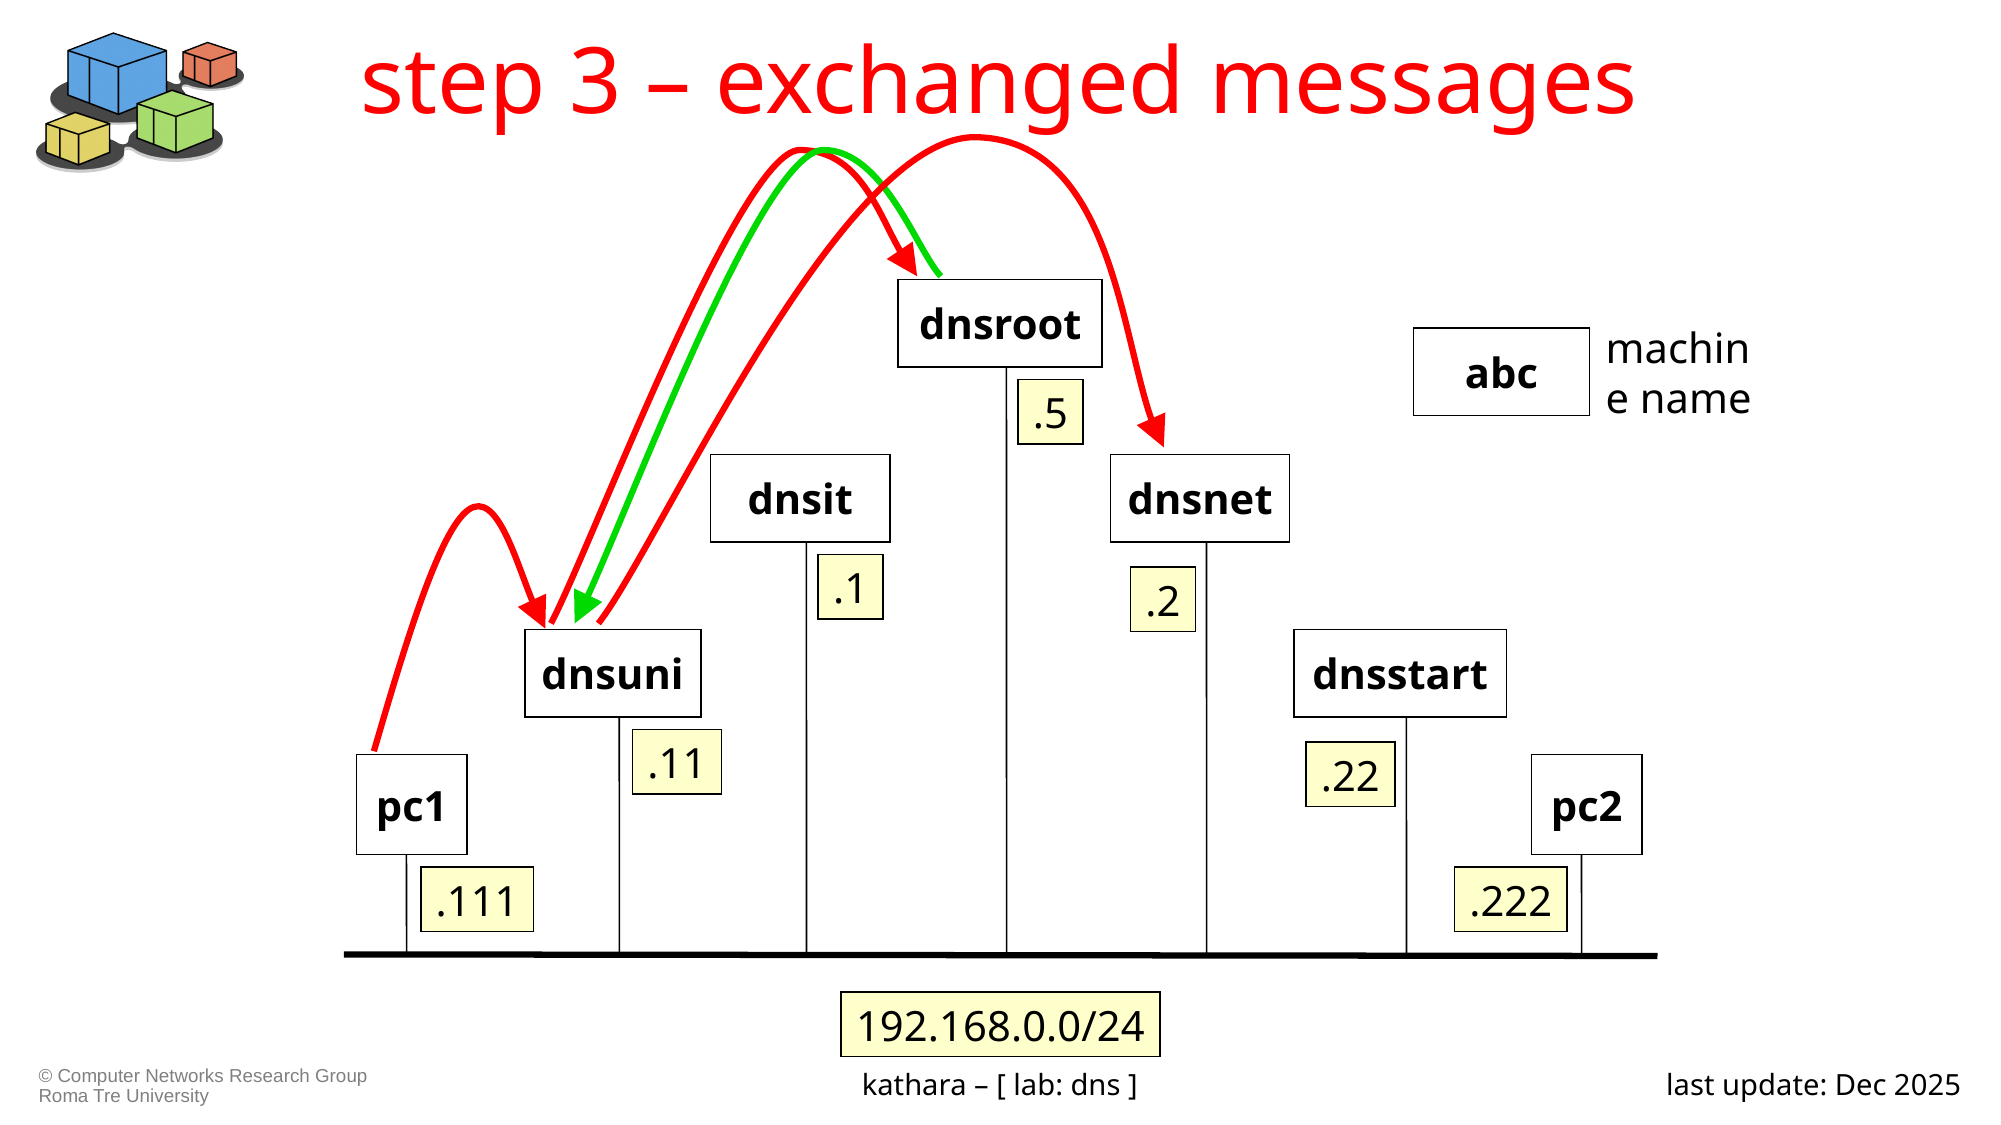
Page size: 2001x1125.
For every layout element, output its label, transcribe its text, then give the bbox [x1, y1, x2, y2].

text_box .2 [1130, 566, 1196, 632]
text_box dnsstart [1293, 629, 1507, 717]
text_box abc [1413, 328, 1590, 416]
text_box .222 [1454, 866, 1568, 932]
text_box [574, 149, 883, 624]
footer kathara – [ lab: dns ] [511, 1058, 1489, 1114]
text_box [550, 149, 814, 624]
text_box dnsuni [524, 629, 701, 717]
text_box [598, 137, 1165, 624]
text_box pc2 [1531, 754, 1643, 855]
text_box .1 [818, 554, 884, 620]
text_box [373, 506, 546, 752]
text_box dnsit [864, 533, 890, 542]
text_box pc1 [356, 754, 468, 855]
text_box .22 [1306, 741, 1395, 807]
picture [36, 32, 244, 173]
title step 3 – exchanged messages [268, 7, 1732, 147]
text_box .11 [632, 729, 722, 795]
text_box 192.168.0.0/24 [841, 991, 1160, 1057]
text_box .111 [420, 866, 534, 932]
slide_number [1519, 1058, 1977, 1114]
text_box machine name [1590, 314, 1780, 430]
text_box dnsnet [1110, 454, 1290, 542]
